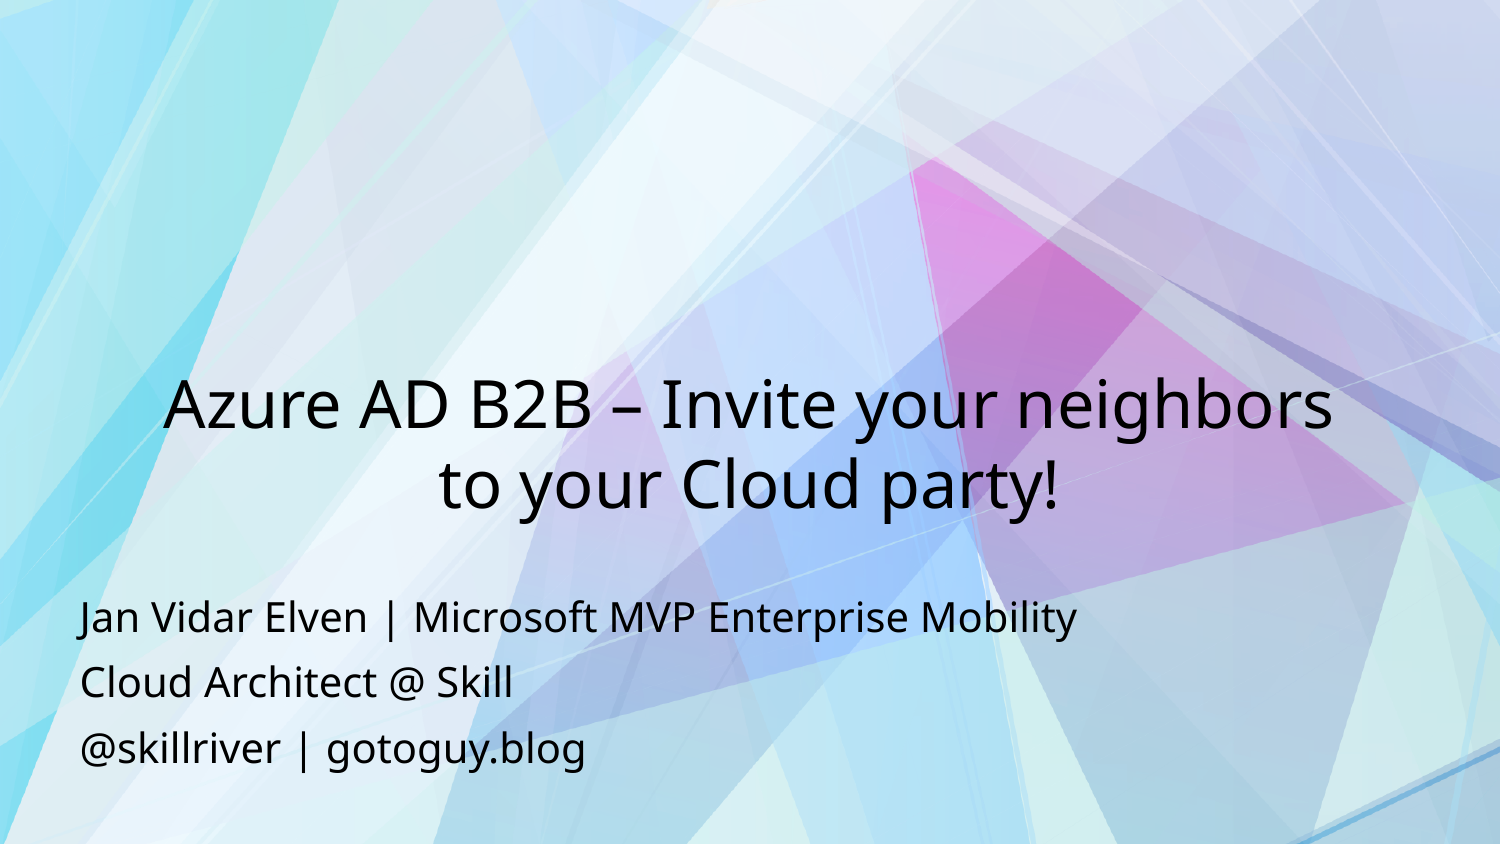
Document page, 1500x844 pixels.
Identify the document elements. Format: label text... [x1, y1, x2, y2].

title Azure AD B2B – Invite your neighbors to your Cloud party! [112, 351, 1388, 532]
picture [0, 0, 1500, 844]
text_box Jan Vidar Elven | Microsoft MVP Enterprise Mobility Cloud Architect @ Skill @skillriver | gotoguy.blog [64, 588, 1447, 844]
